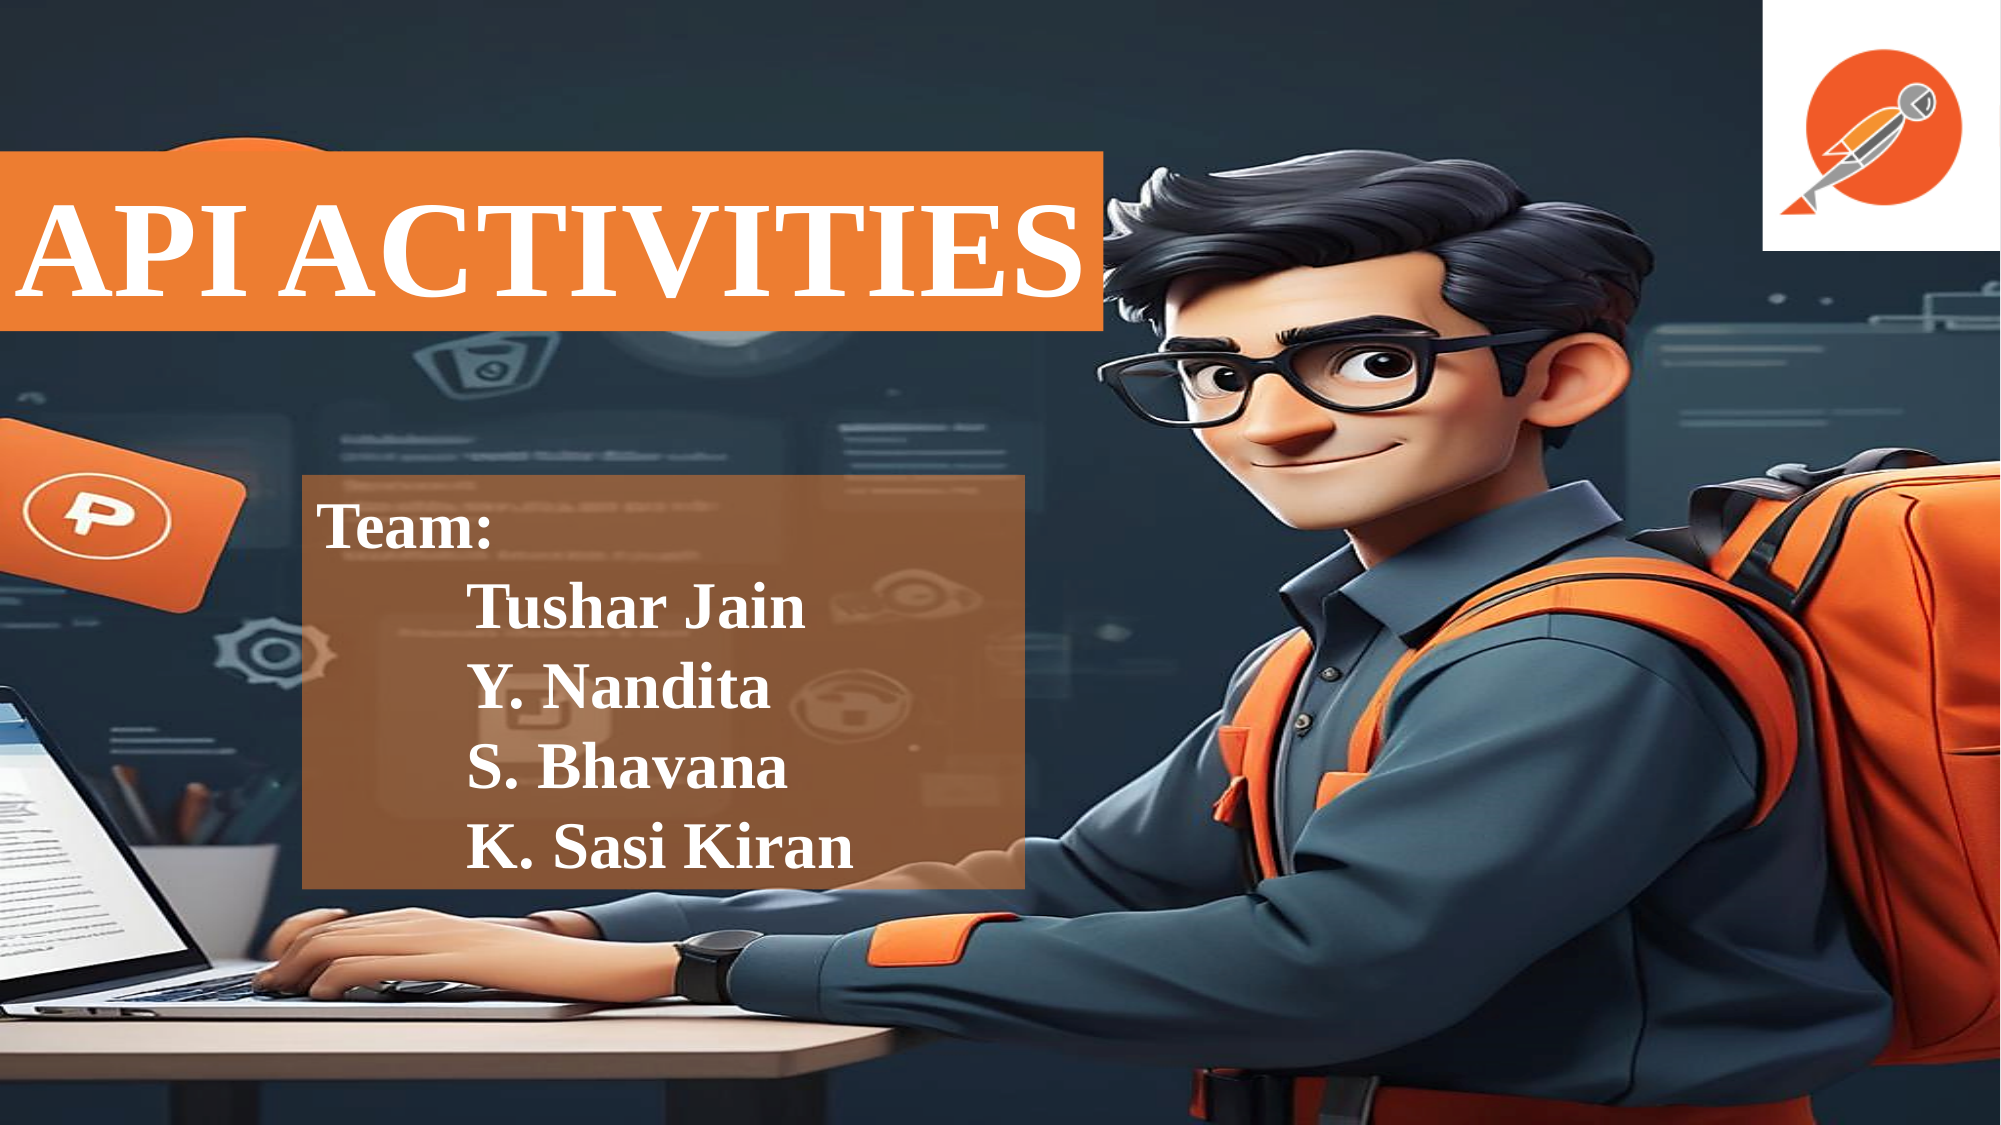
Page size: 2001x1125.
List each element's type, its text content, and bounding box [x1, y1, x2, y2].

text_box Team: Tushar Jain Y. Nandita S. Bhavana K. Sasi Kiran [302, 474, 1025, 890]
text_box API ACTIVITIES [0, 151, 1104, 332]
picture [0, 0, 2001, 1125]
